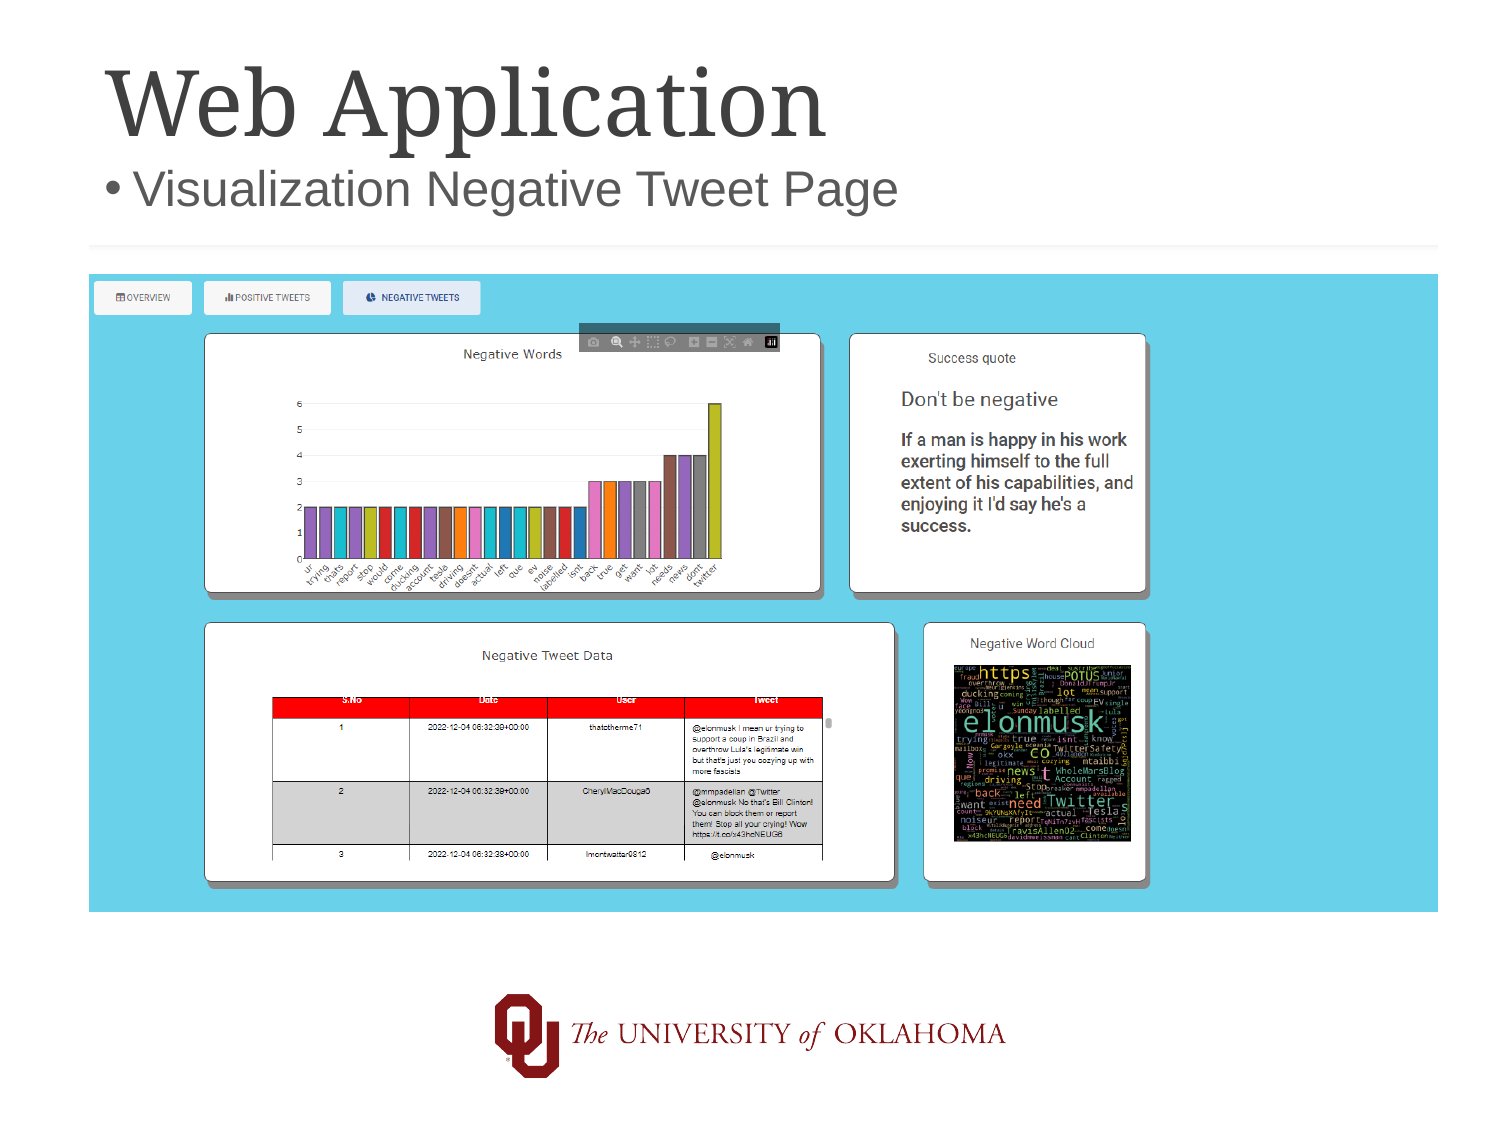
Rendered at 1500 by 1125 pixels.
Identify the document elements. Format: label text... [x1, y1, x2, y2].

list Visualization Negative Tweet Page [89, 156, 1109, 245]
picture [89, 245, 1438, 1125]
title Web Application [89, 12, 1326, 201]
